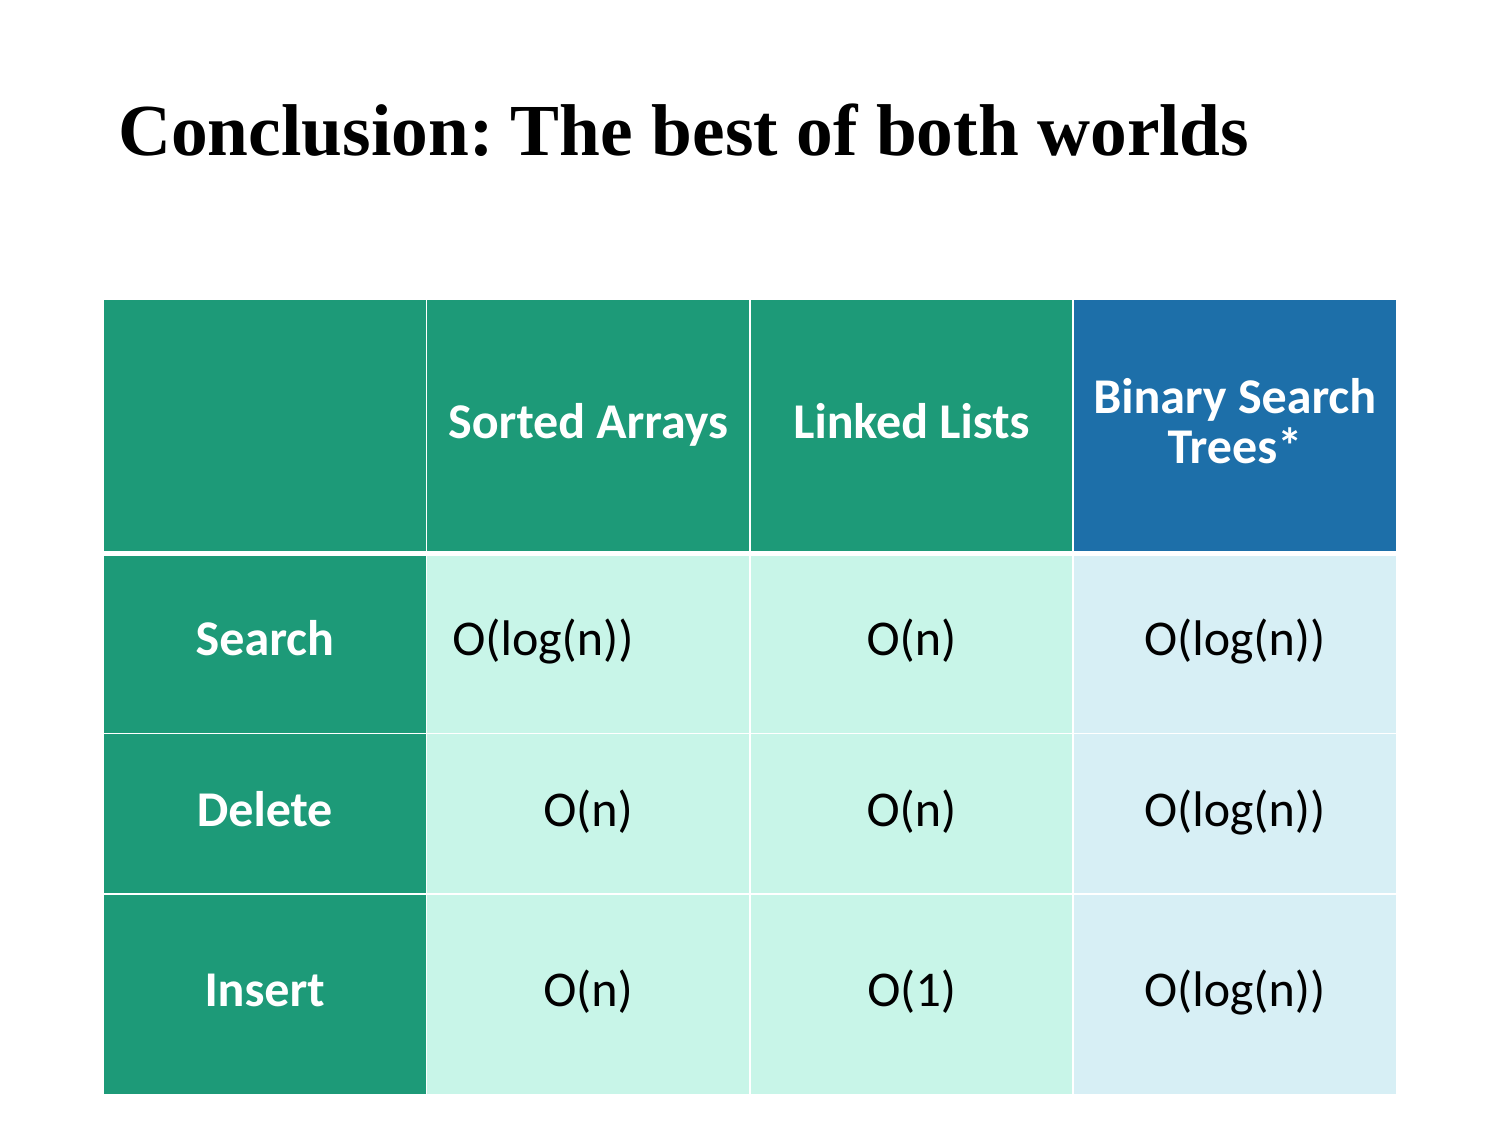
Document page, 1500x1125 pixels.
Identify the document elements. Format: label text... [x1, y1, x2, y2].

table_cell O(n) [427, 734, 749, 893]
table_header [104, 300, 426, 551]
table_cell O(n) [751, 556, 1072, 733]
title Conclusion: The best of both worlds [103, 59, 1468, 205]
table_cell O(1) [751, 895, 1072, 1094]
table_cell Delete [104, 734, 426, 893]
table_header Linked Lists [751, 300, 1072, 551]
table_cell O(n) [427, 895, 749, 1094]
table_cell O(log(n)) [1074, 895, 1396, 1094]
table_cell Insert [104, 895, 426, 1094]
table_cell Search [104, 556, 426, 733]
table_header Binary Search Trees* [1074, 300, 1396, 551]
table_cell O(log(n)) [427, 556, 749, 733]
table_cell O(n) [751, 734, 1072, 893]
table_cell O(log(n)) [1074, 734, 1396, 893]
table_cell O(log(n)) [1074, 556, 1396, 733]
table_header Sorted Arrays [427, 300, 749, 551]
